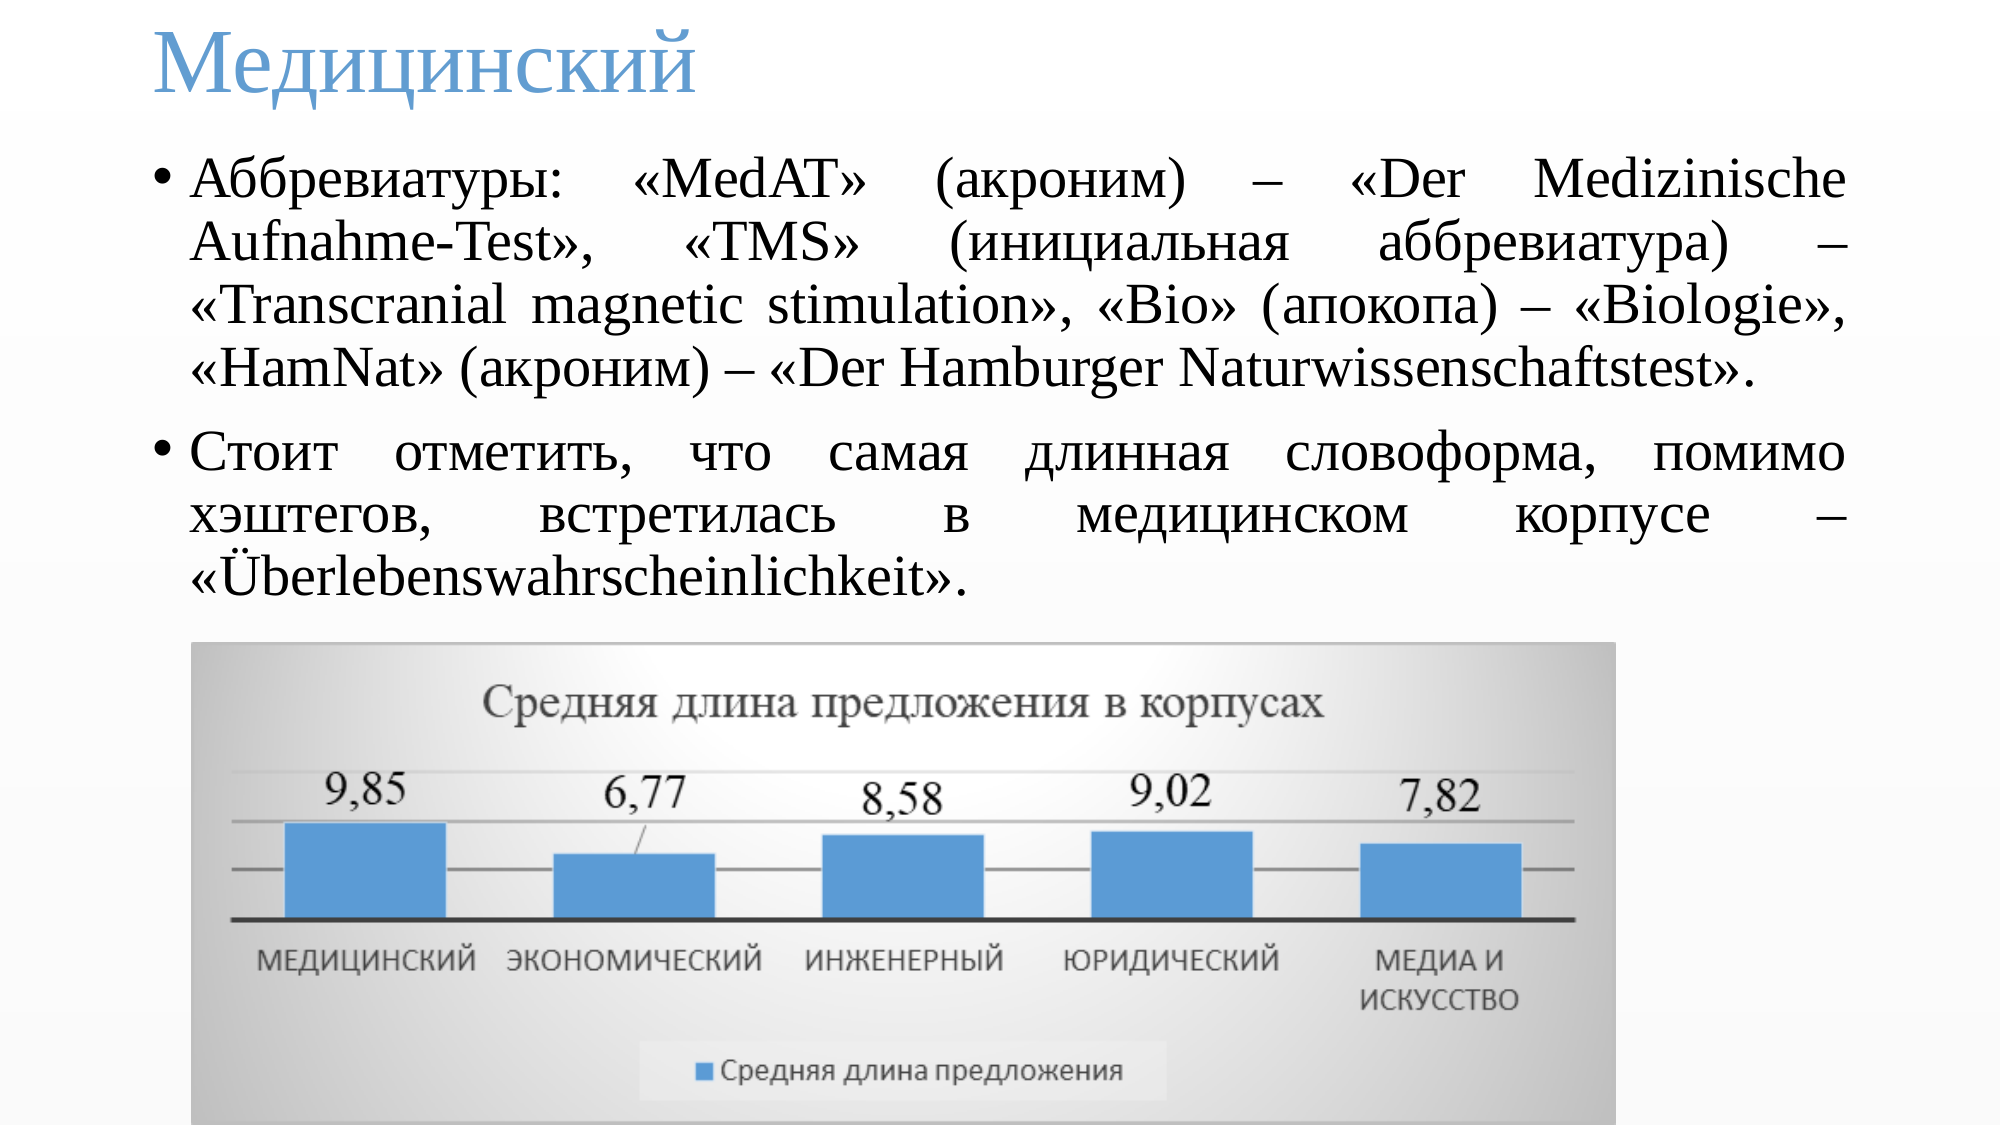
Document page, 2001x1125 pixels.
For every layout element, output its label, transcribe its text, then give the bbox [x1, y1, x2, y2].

title Медицинский [137, 0, 1863, 139]
list Аббревиатуры: «MedAT» (акроним) – «Der Medizinische Aufnahme-Test», «TMS» (инициальная аббревиатура) – «Transcranial magnetic stimulation», «Bio» (апокопа) – «Biologie», «HamNat» (акроним) – «Der Hamburger Naturwissenschaftstest». Стоит отметить, что самая длинная словоформа, помимо хэштегов, встретилась в медицинском корпусе – «Überlebenswahrscheinlichkeit». [137, 139, 1863, 671]
picture [191, 642, 1616, 1125]
